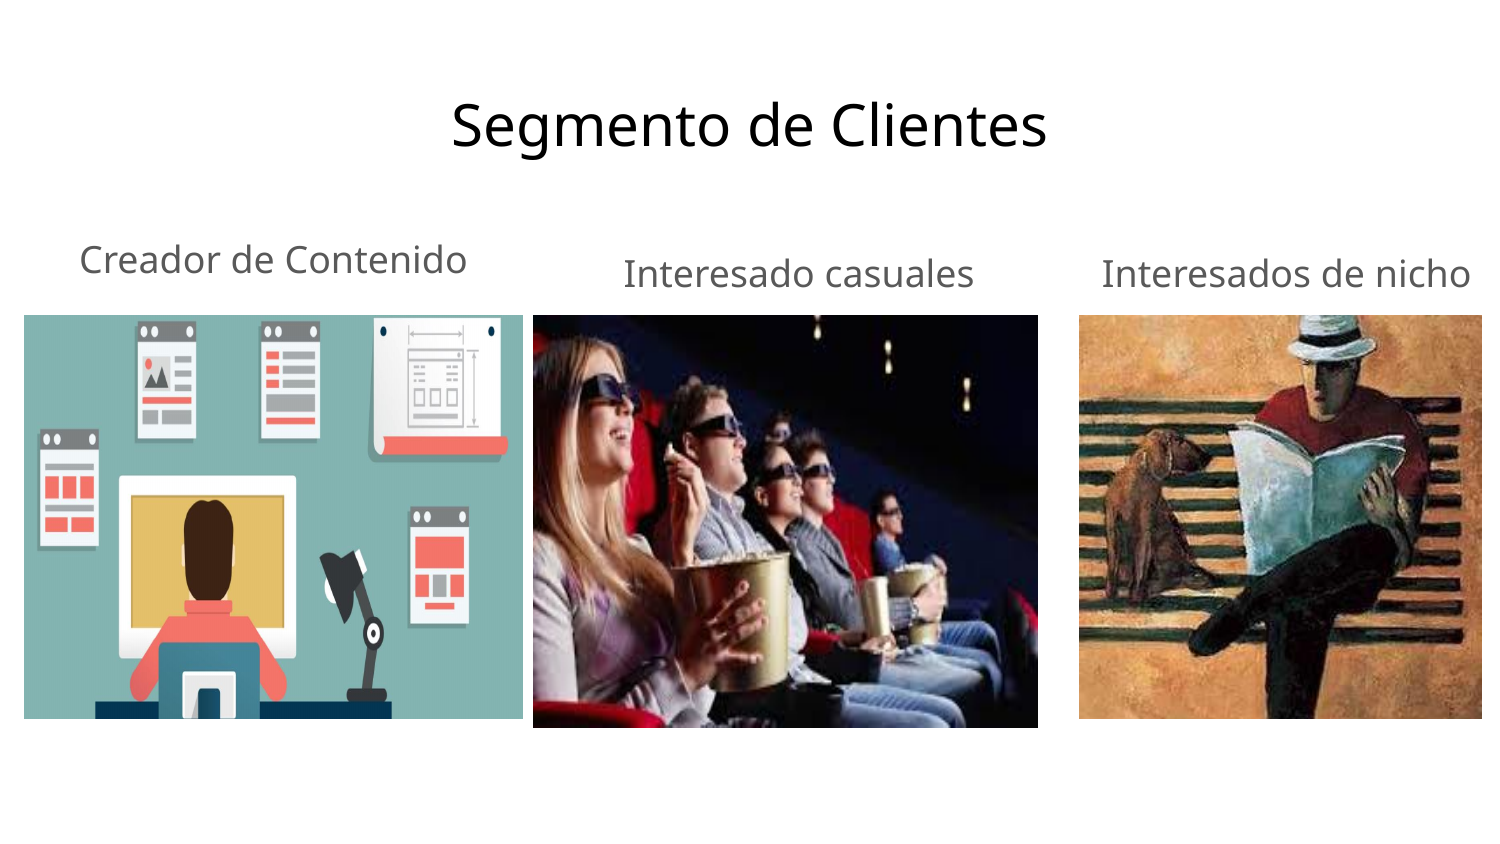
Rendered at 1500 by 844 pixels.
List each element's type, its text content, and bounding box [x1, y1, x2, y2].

picture [24, 315, 523, 719]
list Creador de Contenido [24, 214, 523, 290]
list Interesado casuales [550, 228, 1038, 305]
picture [1078, 315, 1482, 719]
title Segmento de Clientes [51, 72, 1449, 167]
list Interesados de nicho [1037, 228, 1500, 305]
picture [533, 315, 1039, 729]
